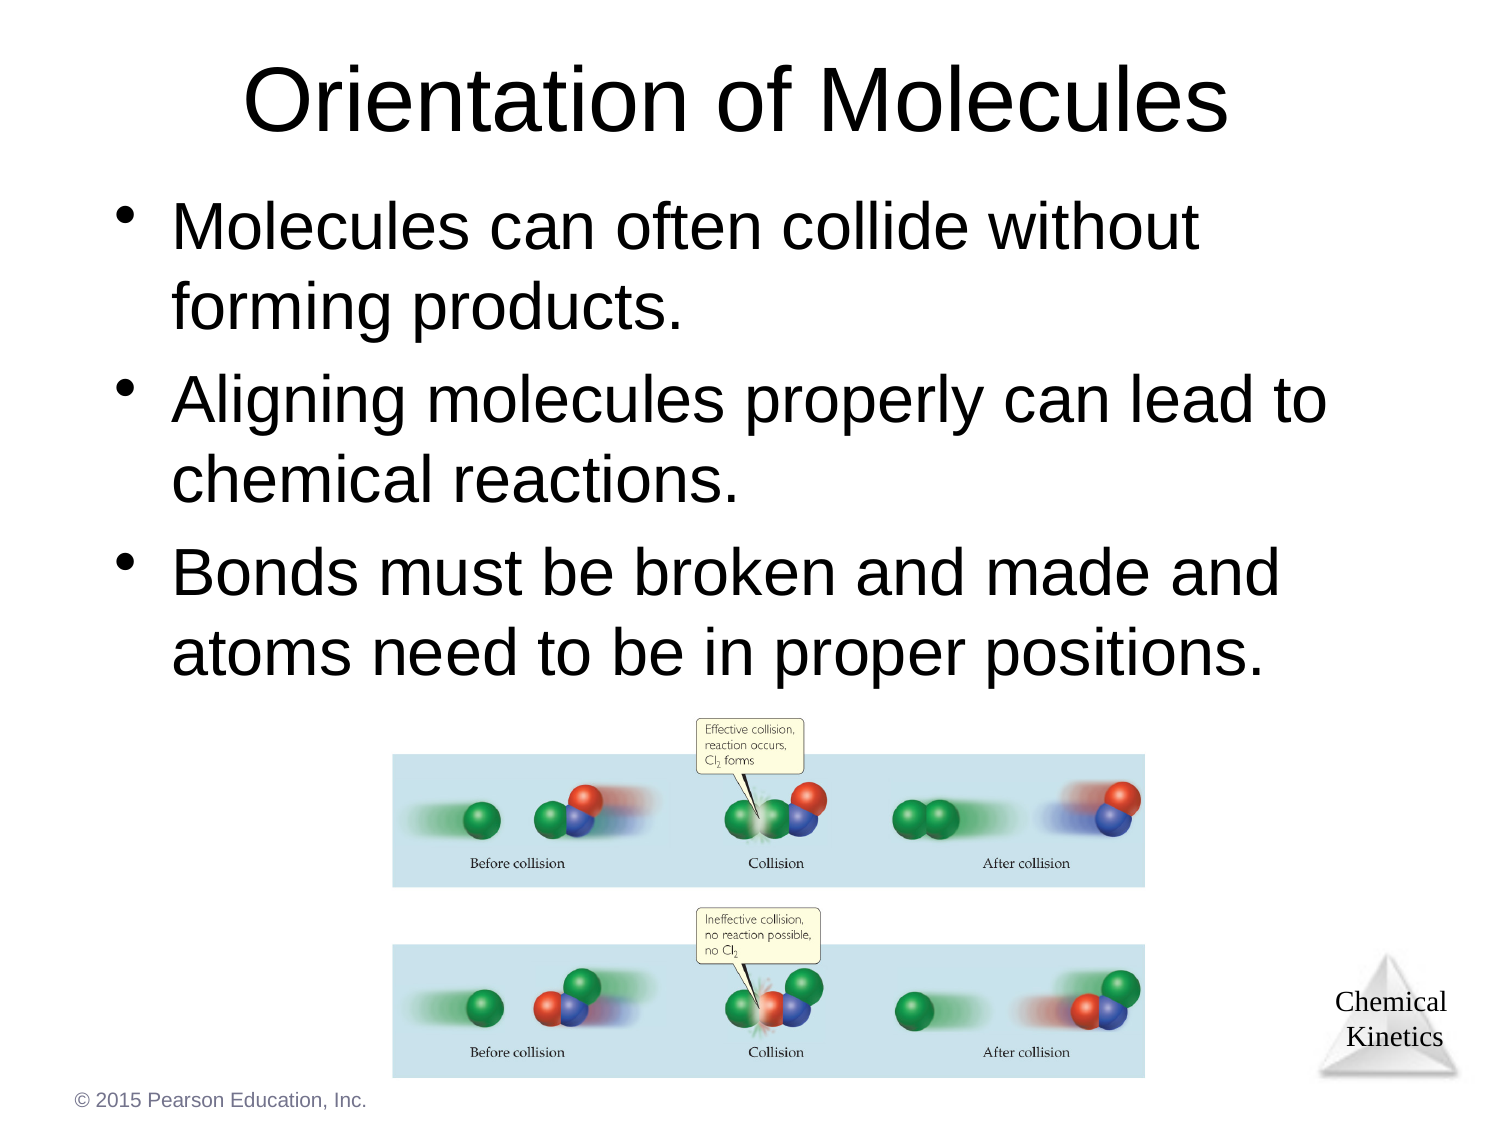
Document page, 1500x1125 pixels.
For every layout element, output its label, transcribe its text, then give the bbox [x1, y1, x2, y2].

list Molecules can often collide without forming products. Aligning molecules properly can lead to chemical reactions. Bonds must be broken and made and atoms need to be in proper positions. [99, 174, 1375, 725]
picture [387, 712, 1151, 1081]
picture [1275, 899, 1500, 1125]
title Orientation of Molecules [99, 1, 1375, 174]
